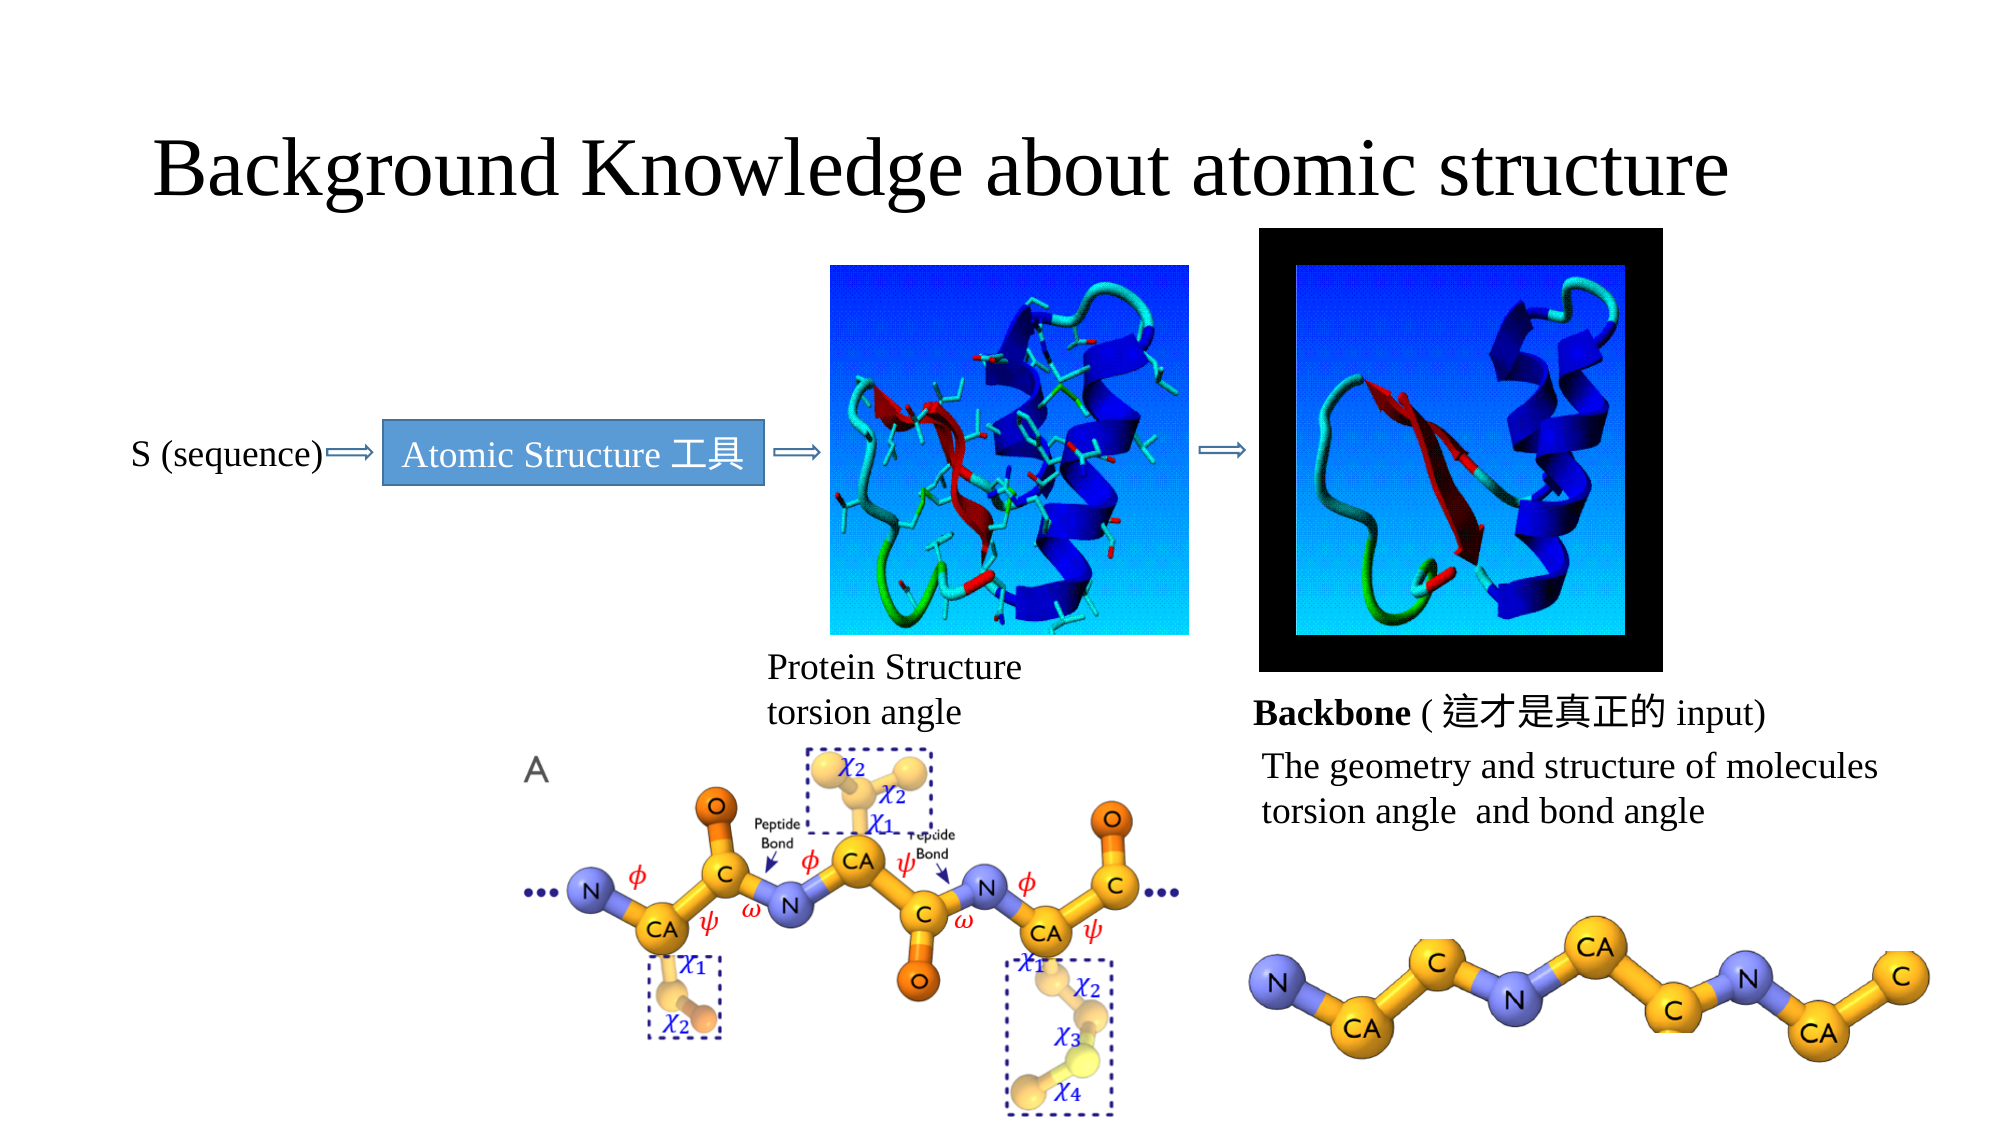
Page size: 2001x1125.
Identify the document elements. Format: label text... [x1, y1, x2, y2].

title Background Knowledge about atomic structure [137, 59, 1863, 278]
picture [1296, 265, 1626, 626]
text_box [1198, 441, 1247, 459]
text_box Backbone (這才是真正的input) [1238, 680, 1781, 741]
text_box Atomic Structure工具 [382, 419, 765, 486]
picture [1233, 840, 1946, 1125]
text_box [773, 443, 821, 461]
picture [518, 747, 1189, 1125]
picture [830, 265, 1189, 635]
text_box [326, 443, 374, 461]
text_box S (sequence) [115, 421, 339, 482]
